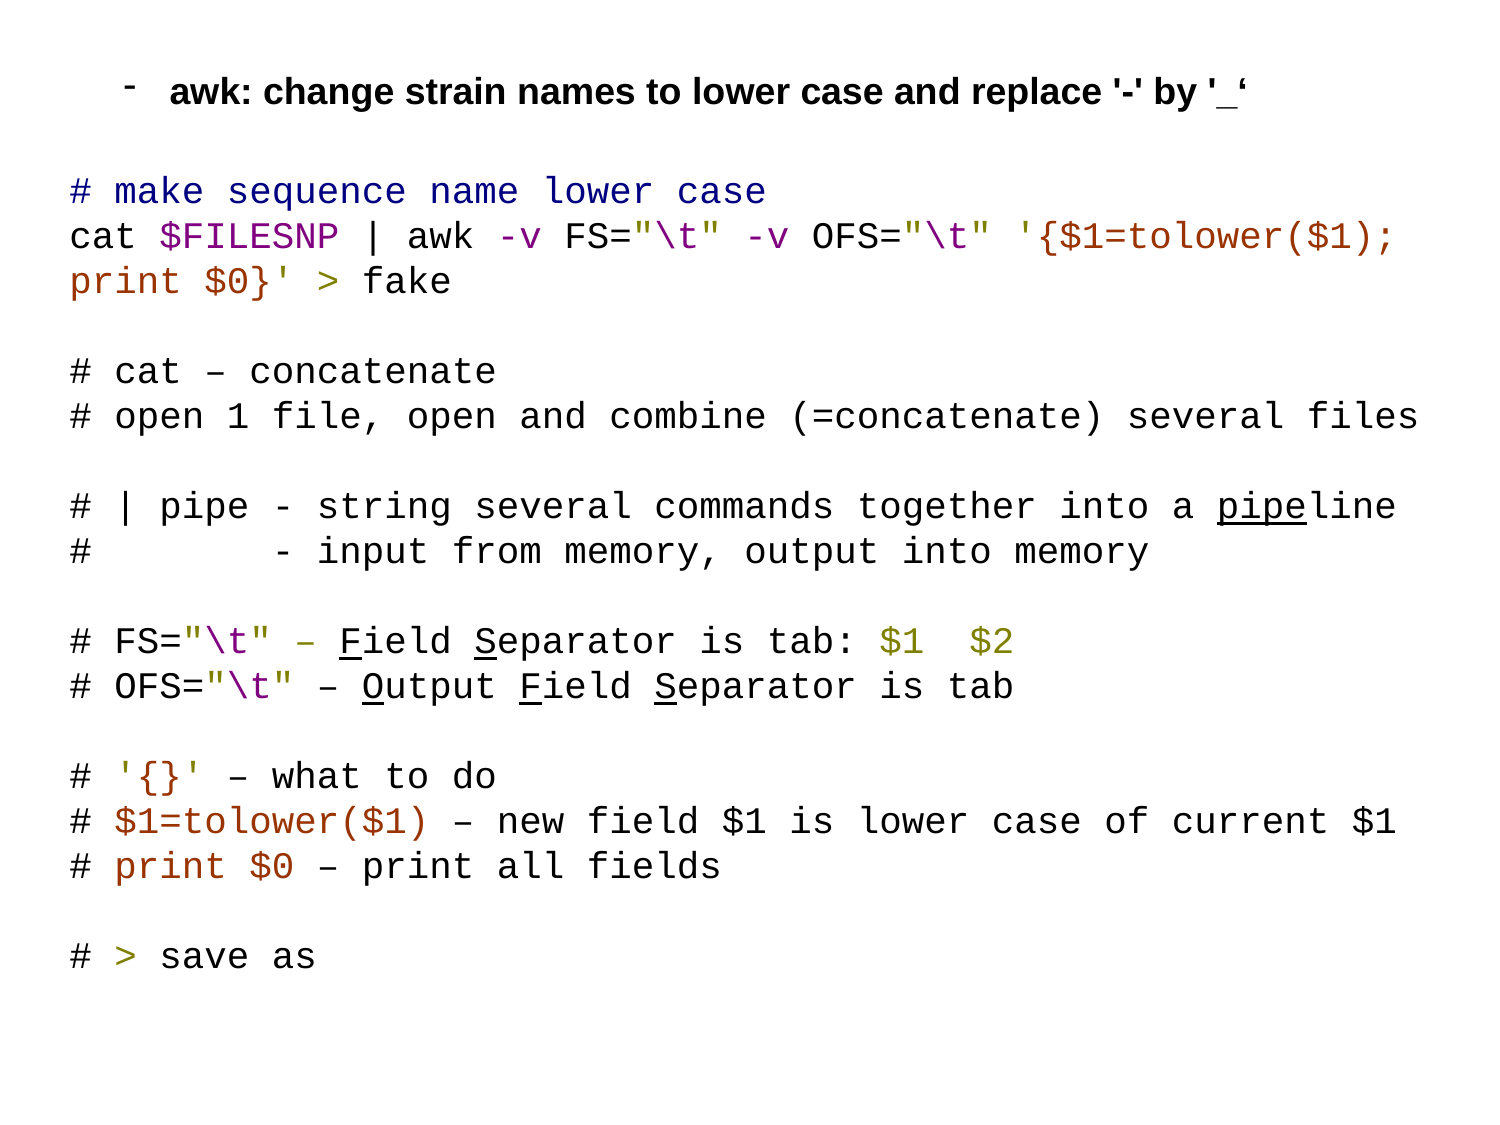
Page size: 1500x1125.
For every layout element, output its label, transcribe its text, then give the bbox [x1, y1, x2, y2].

text_box awk: change strain names to lower case and replace '-' by '_‘ [108, 60, 1264, 120]
text_box # make sequence name lower case cat $FILESNP | awk -v FS="\t" -v OFS="\t" '{$1=tolower($1); print $0}' > fake # cat – concatenate # open 1 file, open and combine (=concatenate) several files # | pipe - string several commands together into a pipeline # - input from memory, output into memory # FS="\t" – Field Separator is tab: $1 $2 # OFS="\t" – Output Field Separator is tab # '{}' – what to do # $1=tolower($1) – new field $1 is lower case of current $1 # print $0 – print all fields # > save as [54, 158, 1473, 984]
